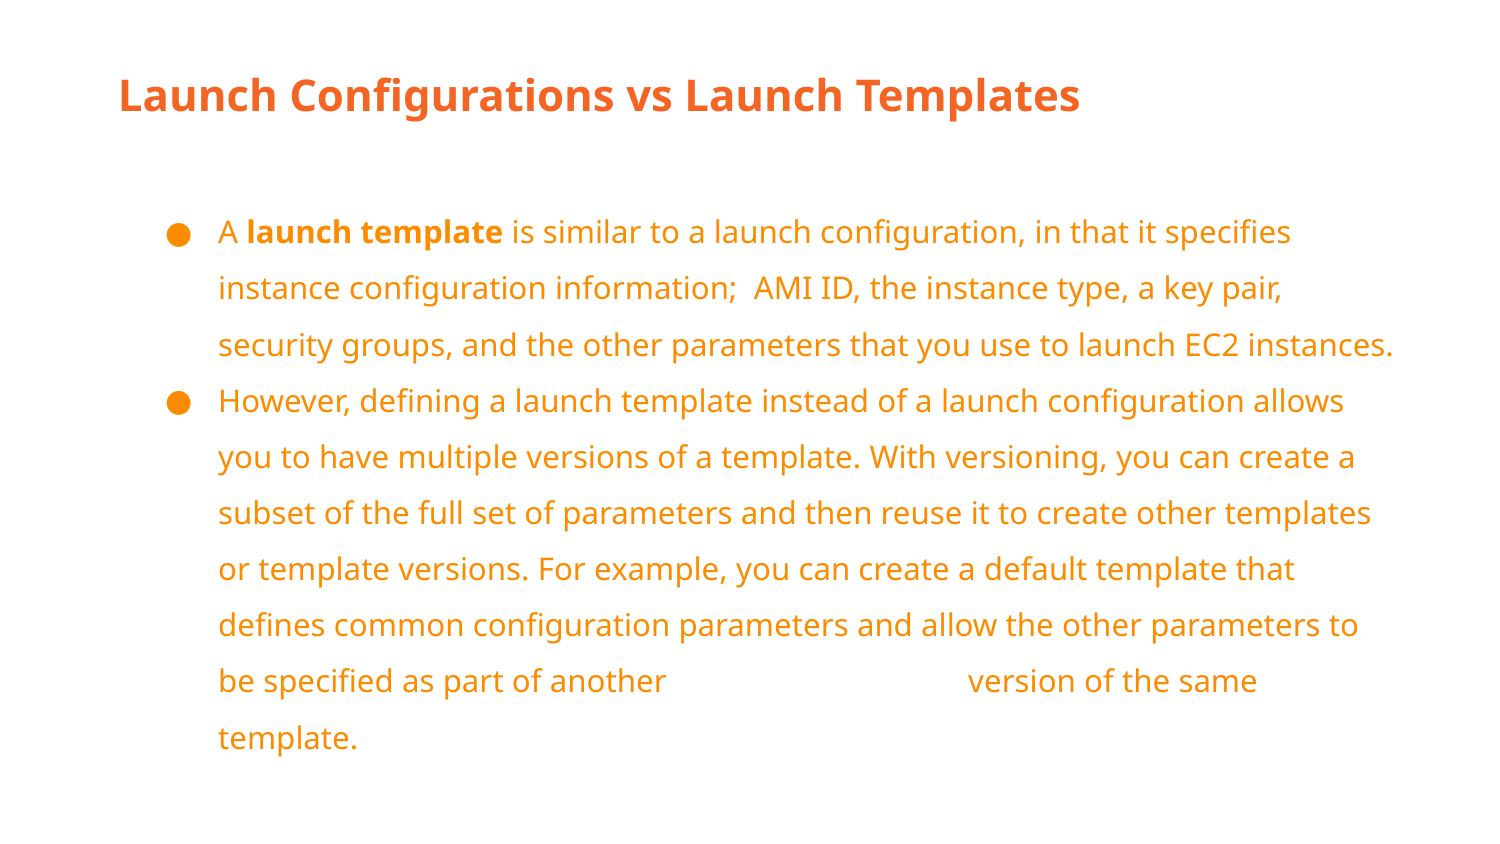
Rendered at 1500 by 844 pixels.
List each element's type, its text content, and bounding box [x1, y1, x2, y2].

title Launch Configurations vs Launch Templates [102, 52, 1327, 179]
title A launch template is similar to a launch configuration, in that it specifies instance configuration information; AMI ID, the instance type, a key pair, security groups, and the other parameters that you use to launch EC2 instances. However, defining a launch template instead of a launch configuration allows you to have multiple versions of a template. With versioning, you can create a subset of the full set of parameters and then reuse it to create other templates or template versions. For example, you can create a default template that defines common configuration parameters and allow the other parameters to be specified as part of another version of the same template. [128, 178, 1417, 759]
